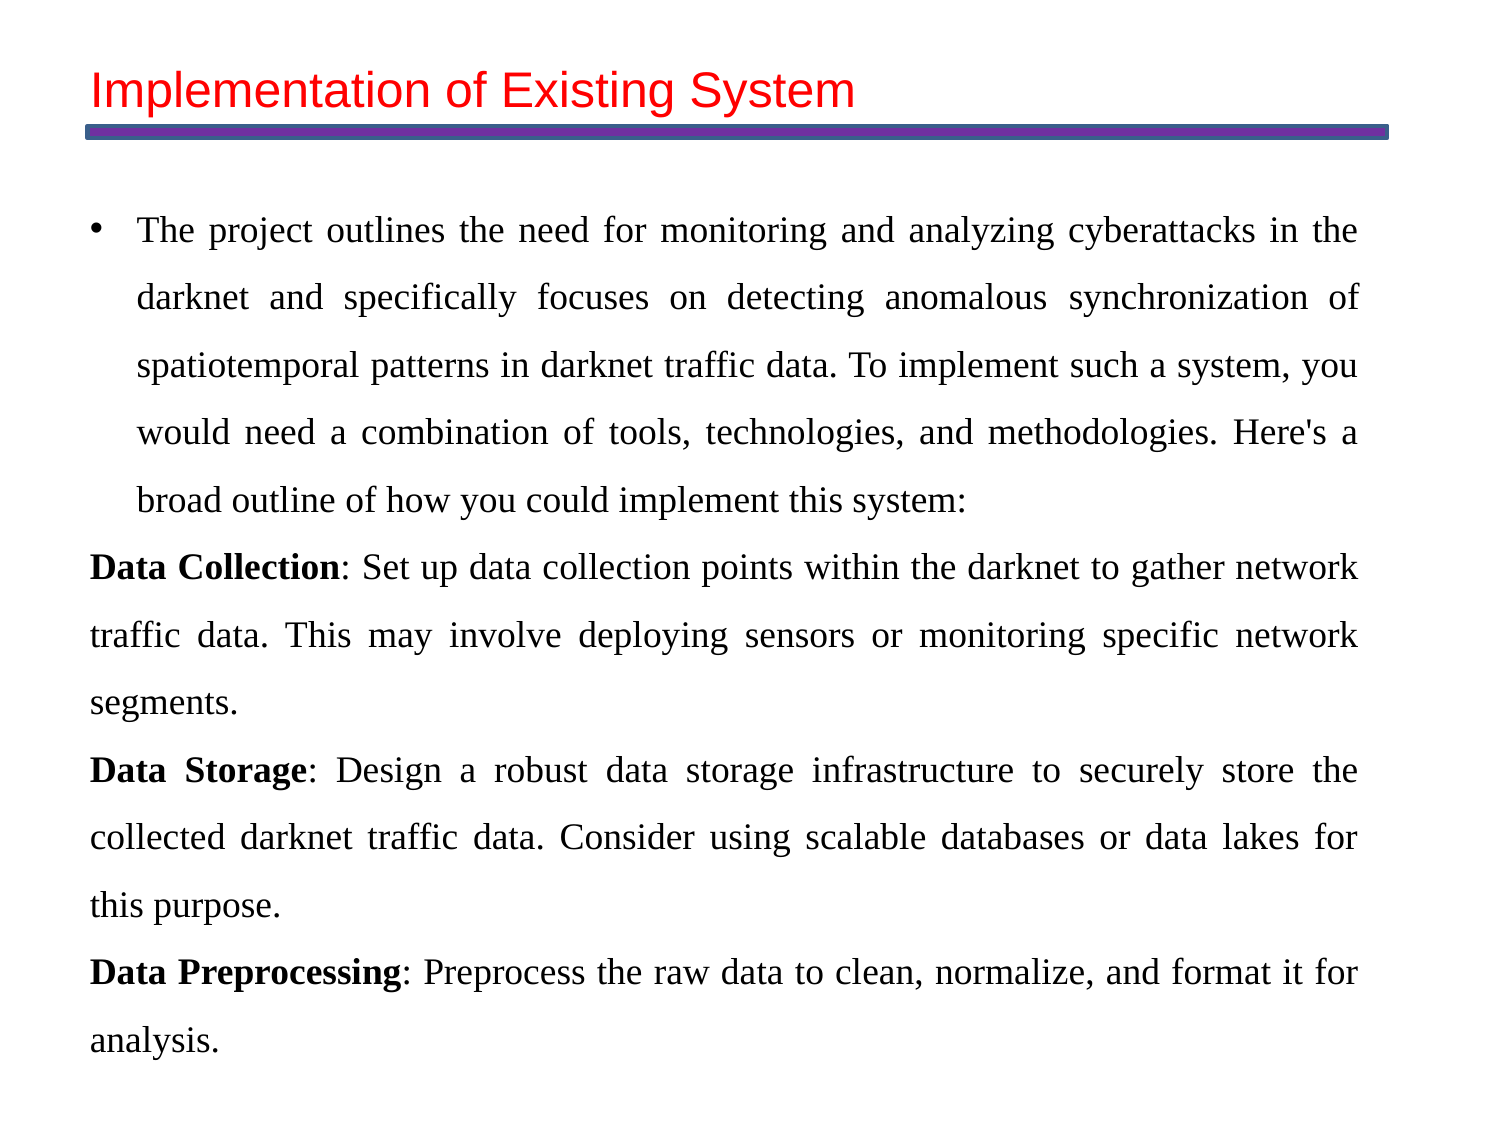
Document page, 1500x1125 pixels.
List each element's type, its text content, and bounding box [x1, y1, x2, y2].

text_box The project outlines the need for monitoring and analyzing cyberattacks in the darknet and specifically focuses on detecting anomalous synchronization of spatiotemporal patterns in darknet traffic data. To implement such a system, you would need a combination of tools, technologies, and methodologies. Here's a broad outline of how you could implement this system: Data Collection: Set up data collection points within the darknet to gather network traffic data. This may involve deploying sensors or monitoring specific network segments. Data Storage: Design a robust data storage infrastructure to securely store the collected darknet traffic data. Consider using scalable databases or data lakes for this purpose. Data Preprocessing: Preprocess the raw data to clean, normalize, and format it for analysis. [74, 174, 1375, 1068]
text_box Implementation of Existing System [75, 49, 1500, 125]
text_box [87, 125, 1388, 139]
